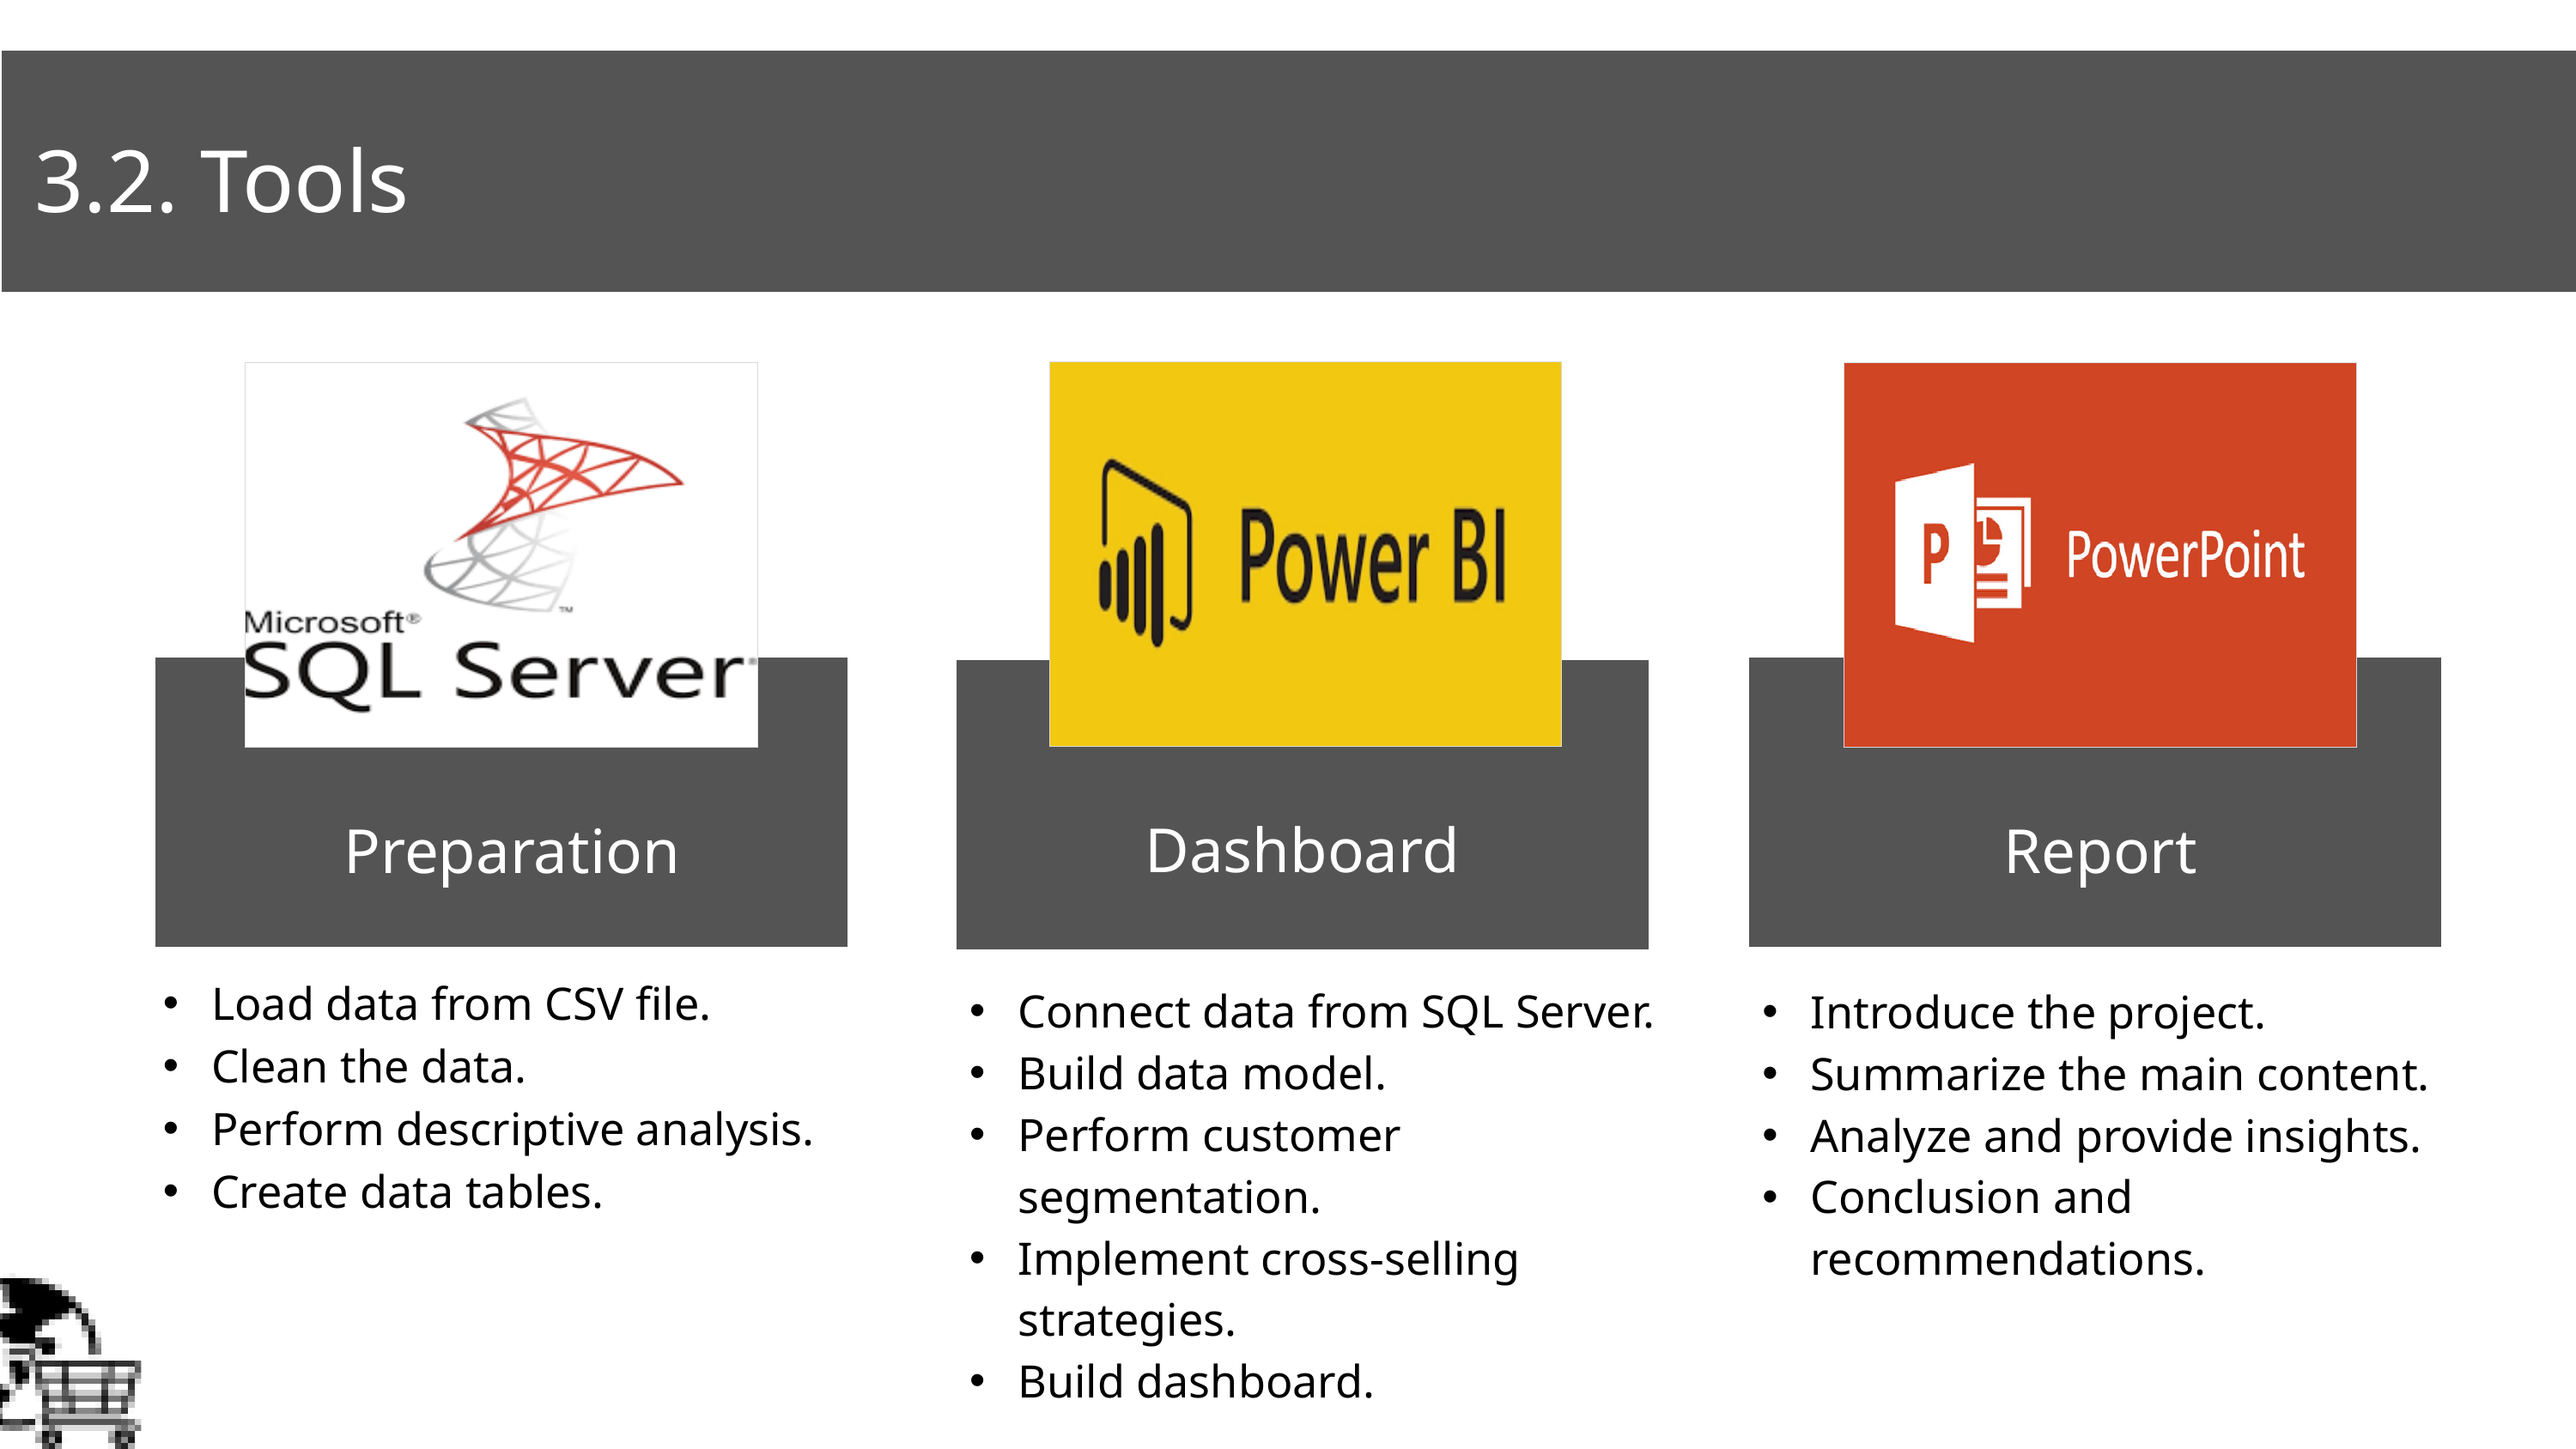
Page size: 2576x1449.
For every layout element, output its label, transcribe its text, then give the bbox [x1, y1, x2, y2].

text_box Connect data from SQL Server. Build data model. Perform customer segmentation. Implement cross-selling strategies. Build dashboard. [957, 962, 1696, 1368]
text_box Load data from CSV file. Clean the data. Perform descriptive analysis. Create data tables. [149, 962, 842, 1368]
picture [1048, 361, 1563, 747]
text_box Introduce the project. Summarize the main content. Analyze and provide insights. Conclusion and recommendations. [1749, 963, 2469, 1368]
picture [245, 362, 758, 748]
text_box [0, 1273, 142, 1449]
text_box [155, 657, 848, 947]
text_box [956, 660, 1649, 949]
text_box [1, 1, 2576, 292]
picture [1844, 362, 2357, 748]
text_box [1749, 657, 2442, 947]
